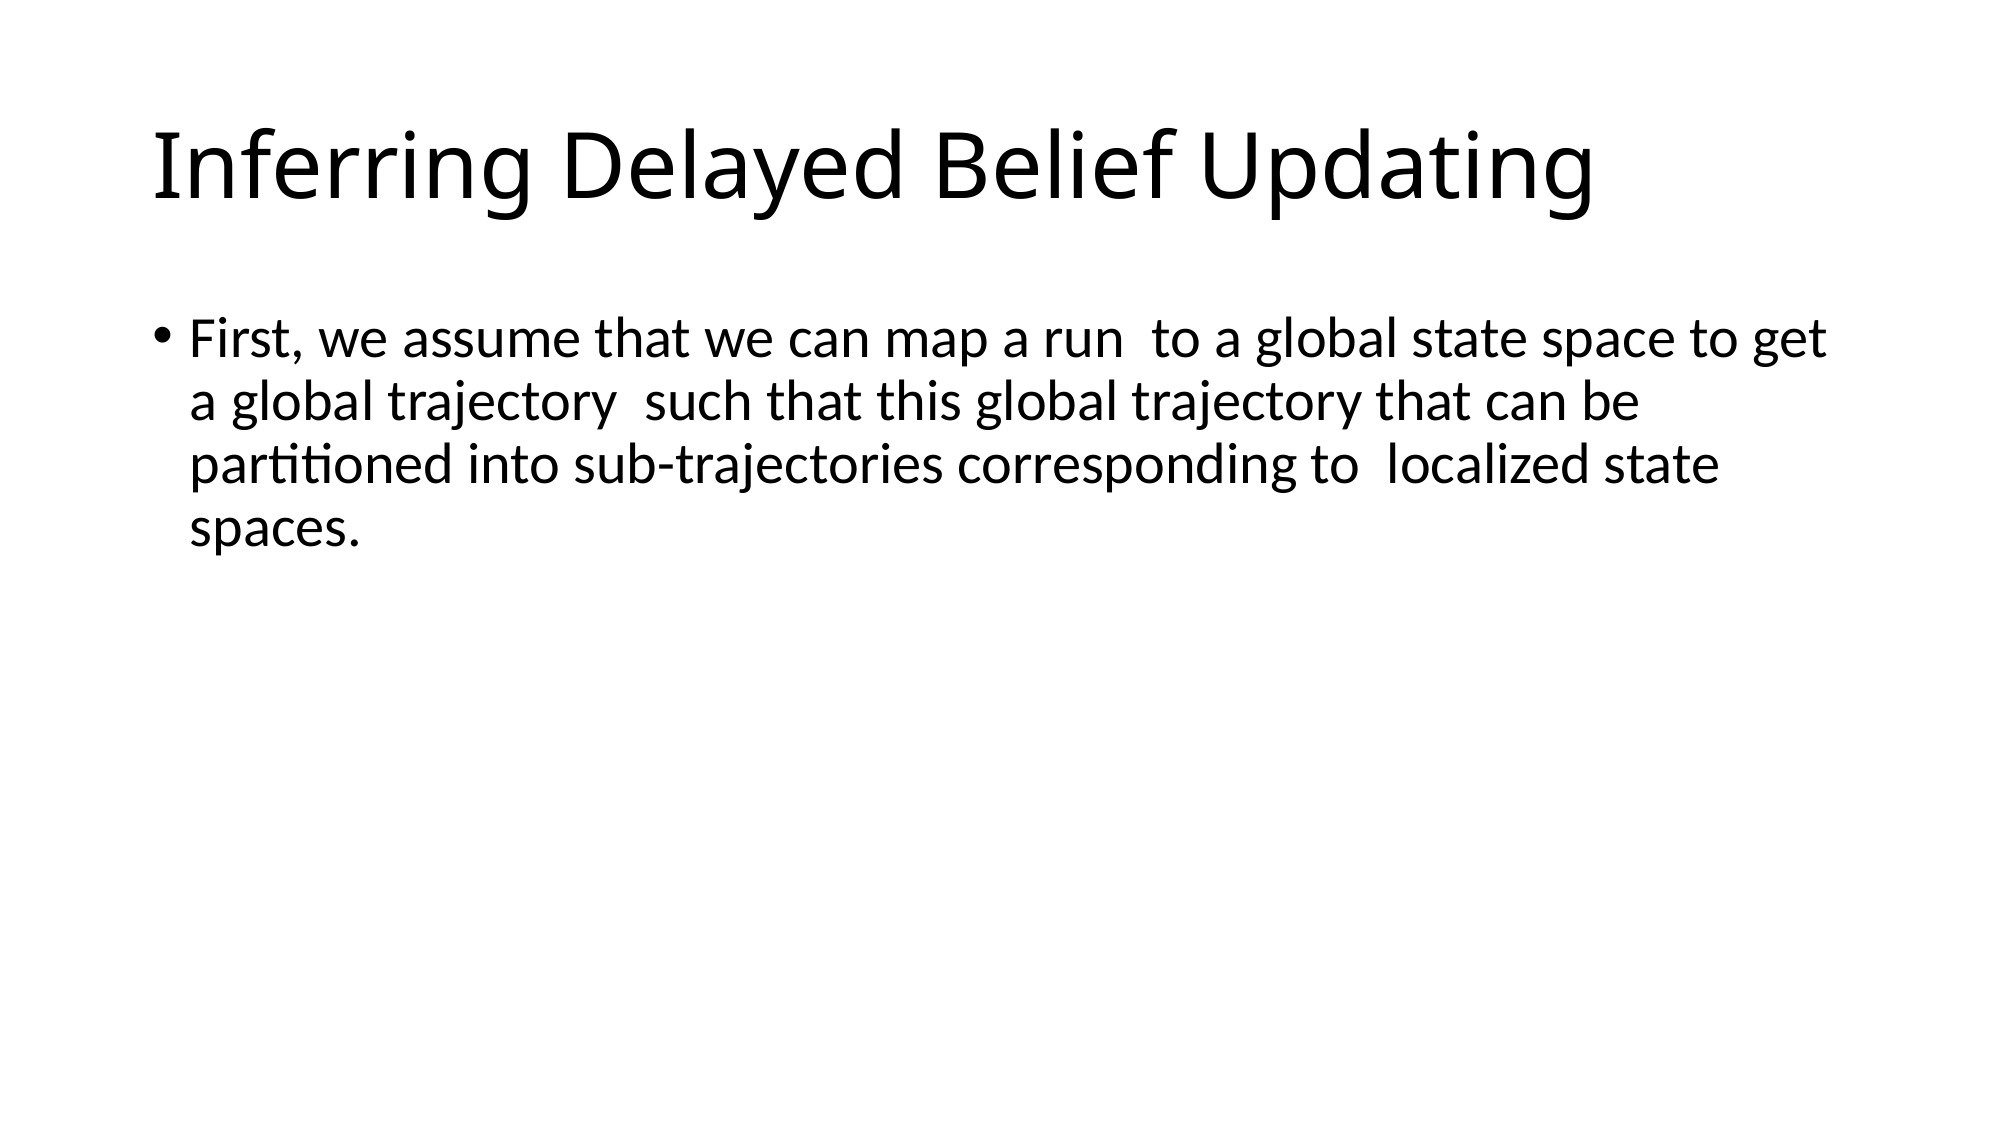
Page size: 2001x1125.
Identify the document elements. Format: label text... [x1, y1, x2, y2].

title Inferring Delayed Belief Updating [137, 59, 1863, 278]
